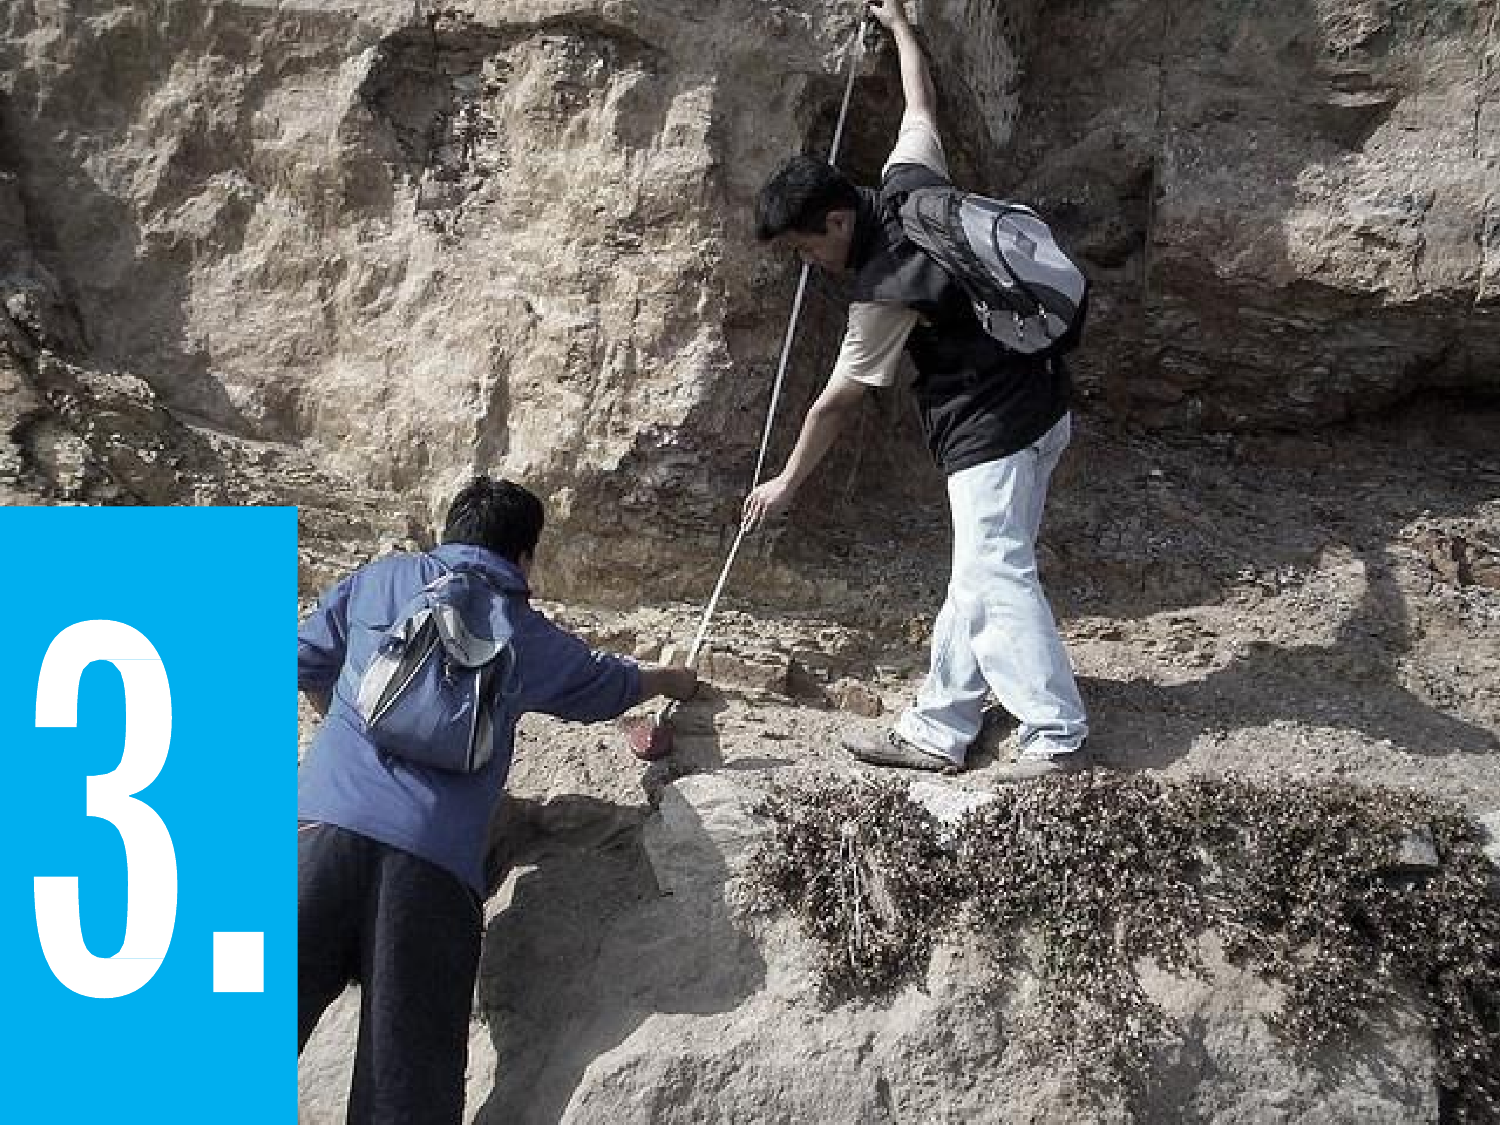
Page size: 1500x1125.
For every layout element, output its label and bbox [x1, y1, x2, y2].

text_box [213, 931, 264, 993]
text_box [1094, 376, 1204, 1125]
text_box [0, 506, 298, 1125]
text_box [0, 0, 1500, 1125]
text_box [1204, 363, 1500, 1125]
text_box [33, 619, 178, 999]
